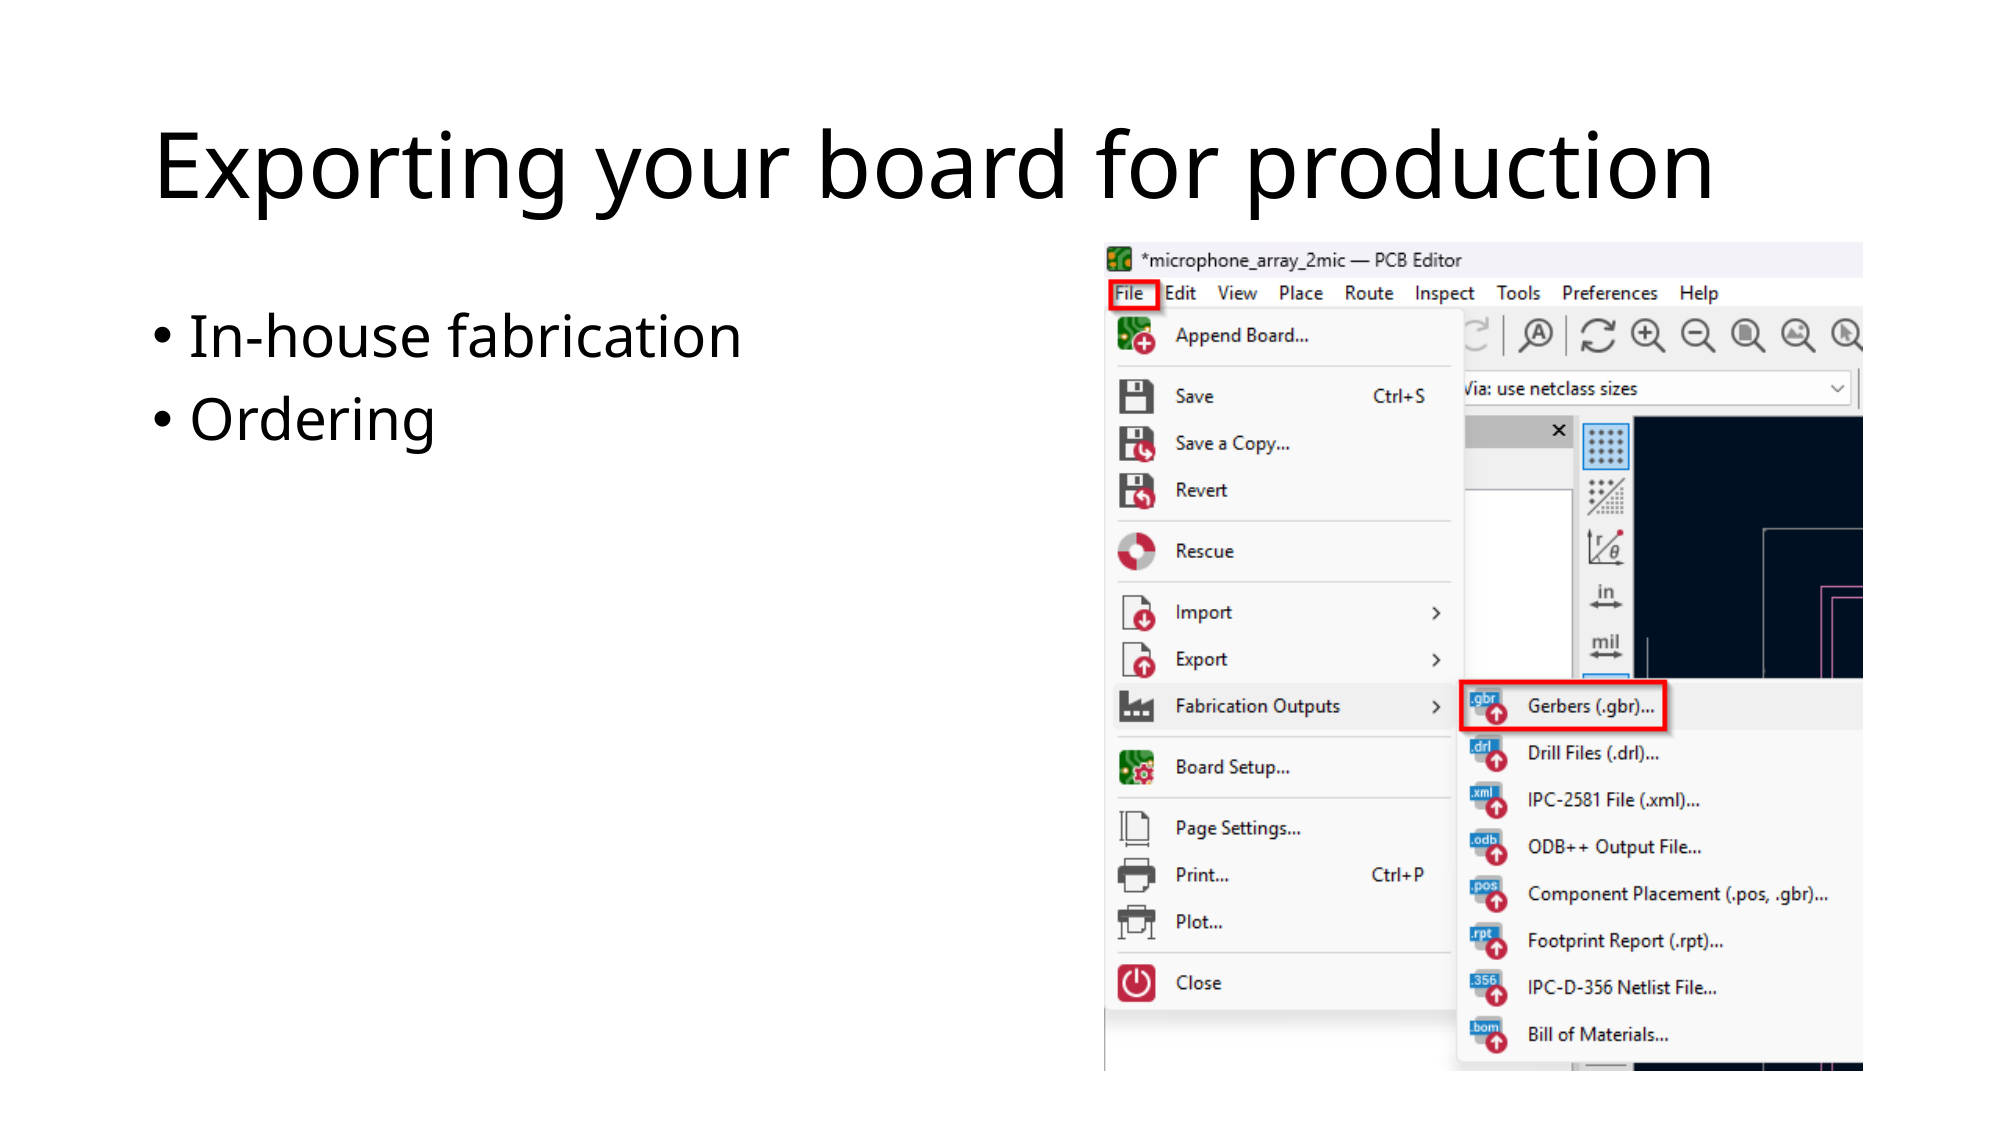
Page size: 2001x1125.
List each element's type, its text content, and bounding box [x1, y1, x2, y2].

picture [1103, 242, 1863, 1072]
list In-house fabrication Ordering [137, 299, 1103, 1014]
title Exporting your board for production [137, 59, 1863, 278]
